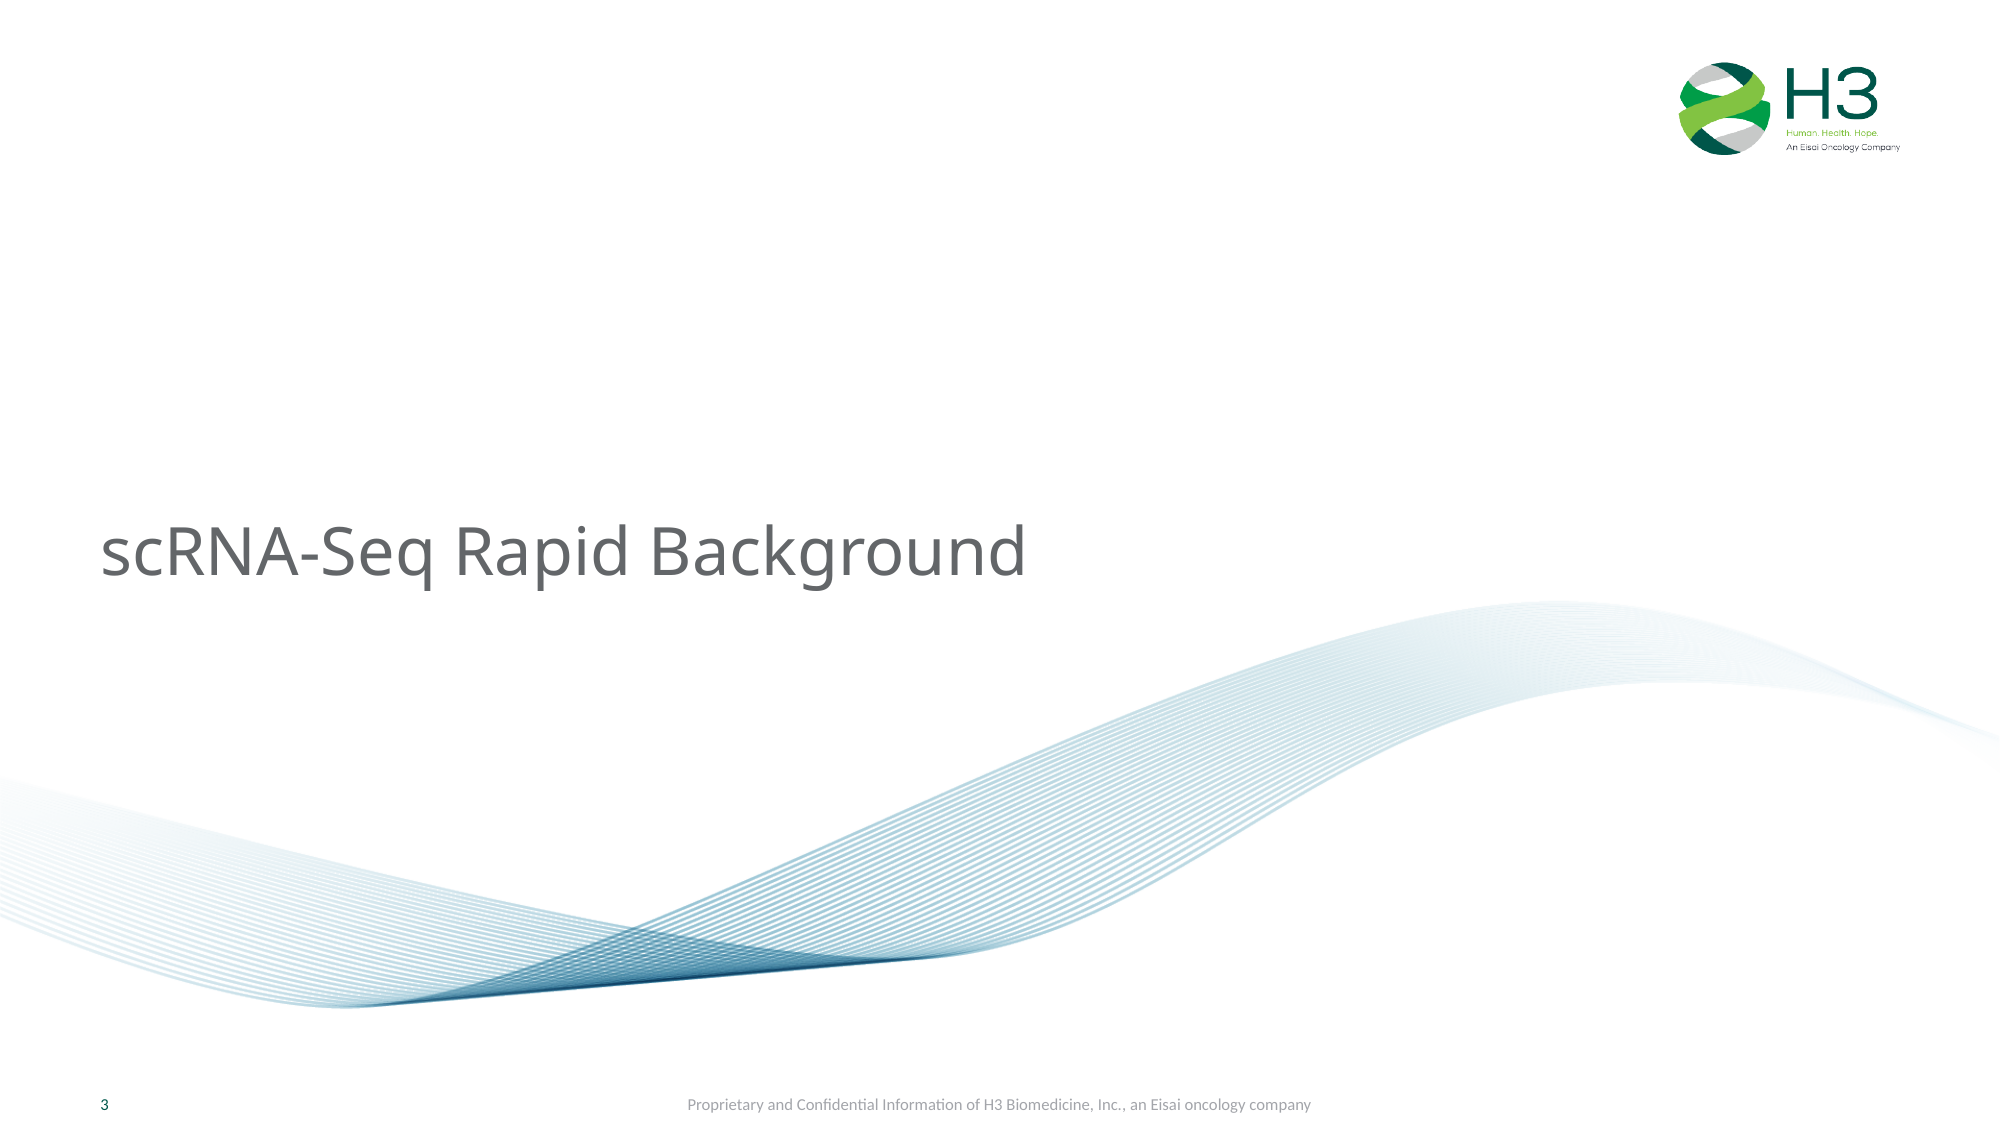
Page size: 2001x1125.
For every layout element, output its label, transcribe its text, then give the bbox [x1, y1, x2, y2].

picture [1678, 62, 1900, 155]
footer Proprietary and Confidential Information of H3 Biomedicine, Inc., an Eisai oncology company [635, 1083, 1365, 1125]
slide_number 3 [100, 1083, 202, 1125]
picture [0, 562, 2000, 1125]
title scRNA-Seq Rapid Background [100, 388, 1901, 589]
